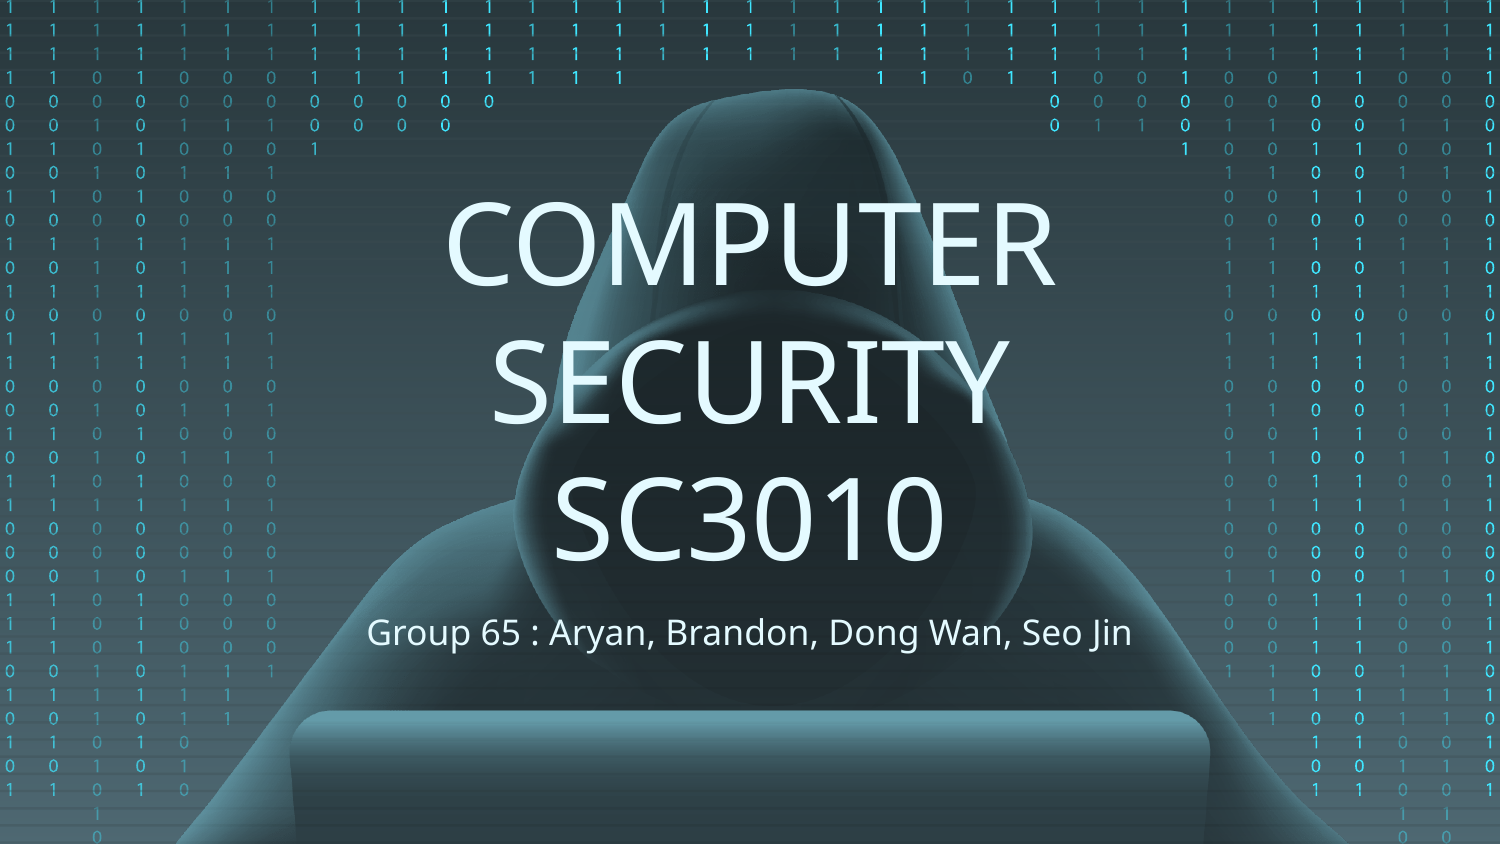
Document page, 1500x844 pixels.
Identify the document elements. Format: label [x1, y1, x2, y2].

picture [134, 88, 1366, 844]
